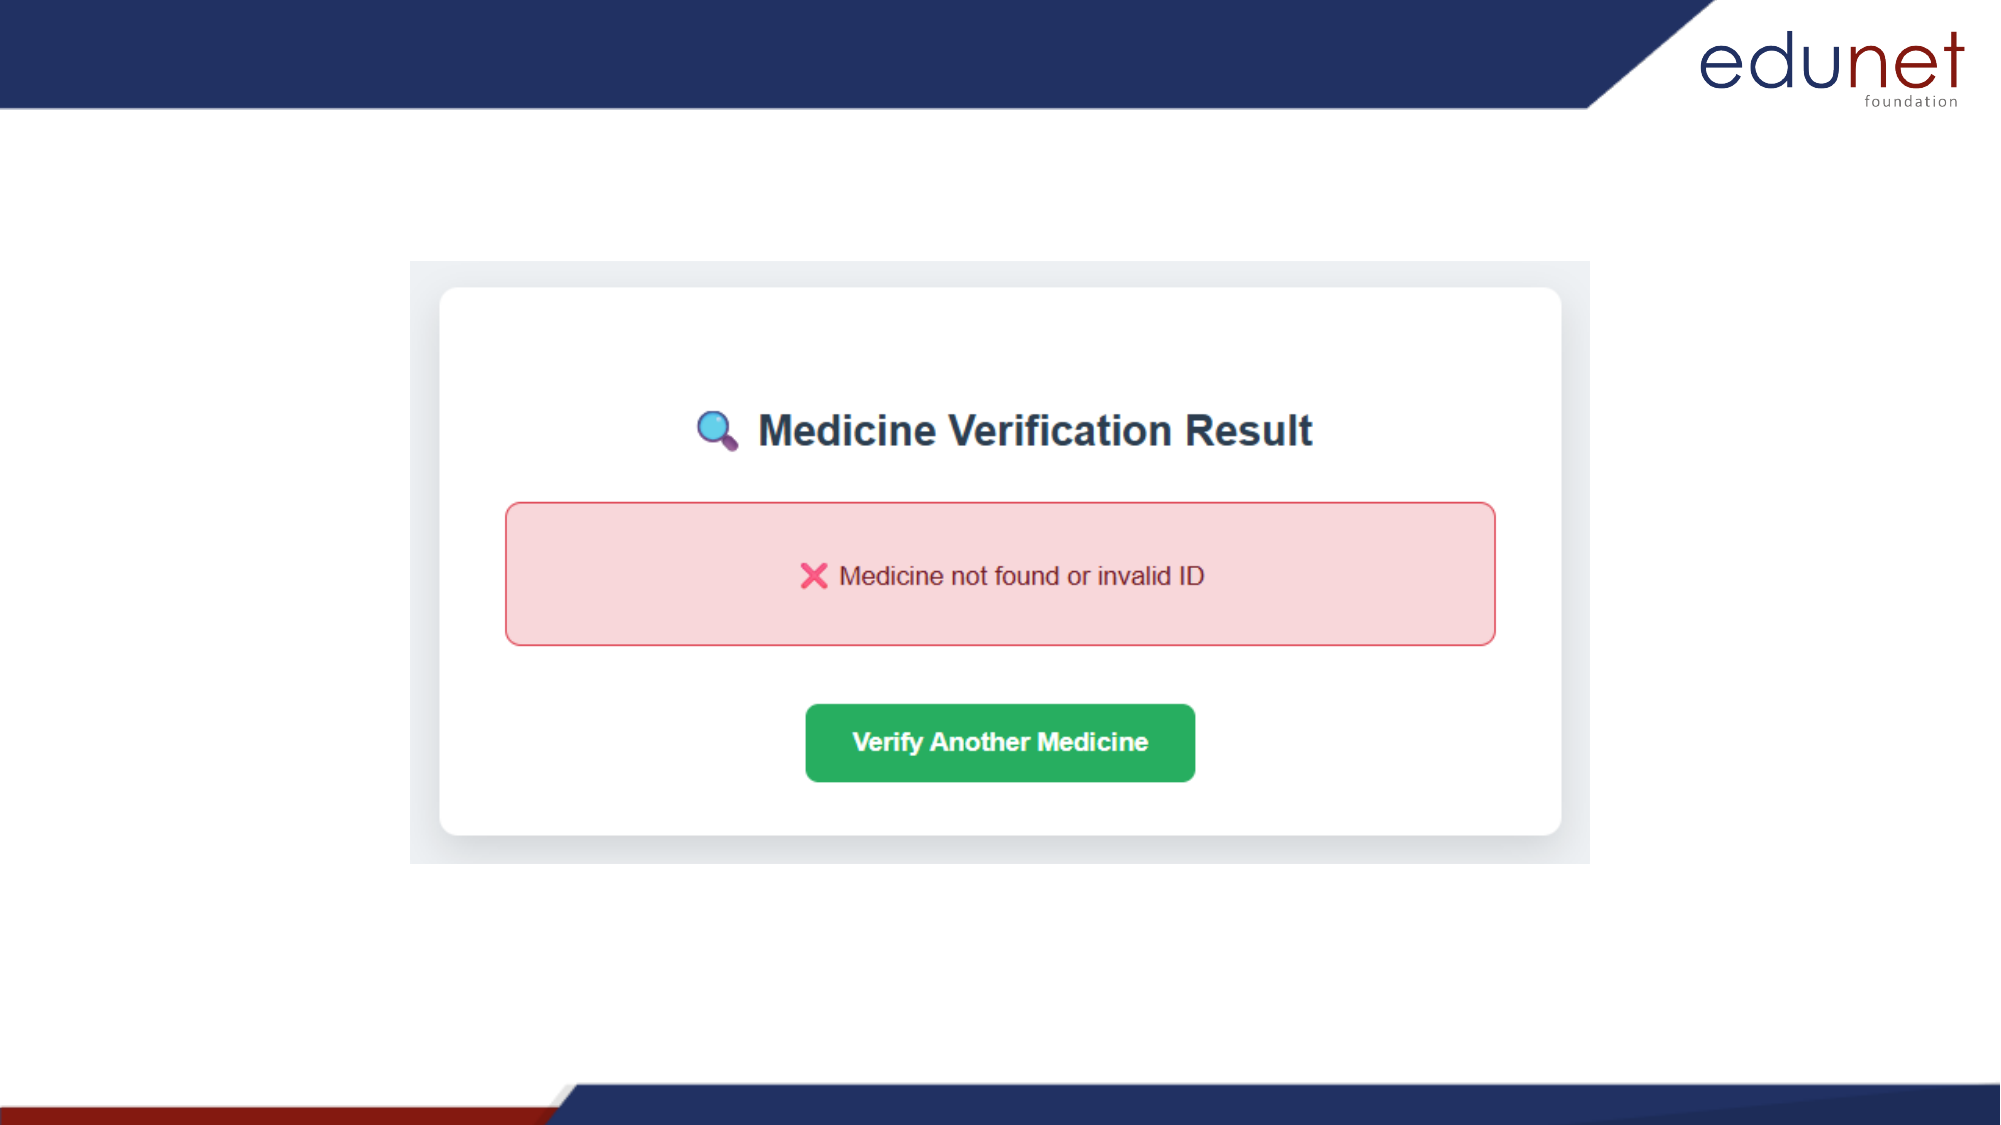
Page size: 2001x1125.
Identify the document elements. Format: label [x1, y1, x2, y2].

picture [0, 0, 1977, 117]
picture [0, 1070, 2000, 1125]
picture [410, 261, 1590, 864]
